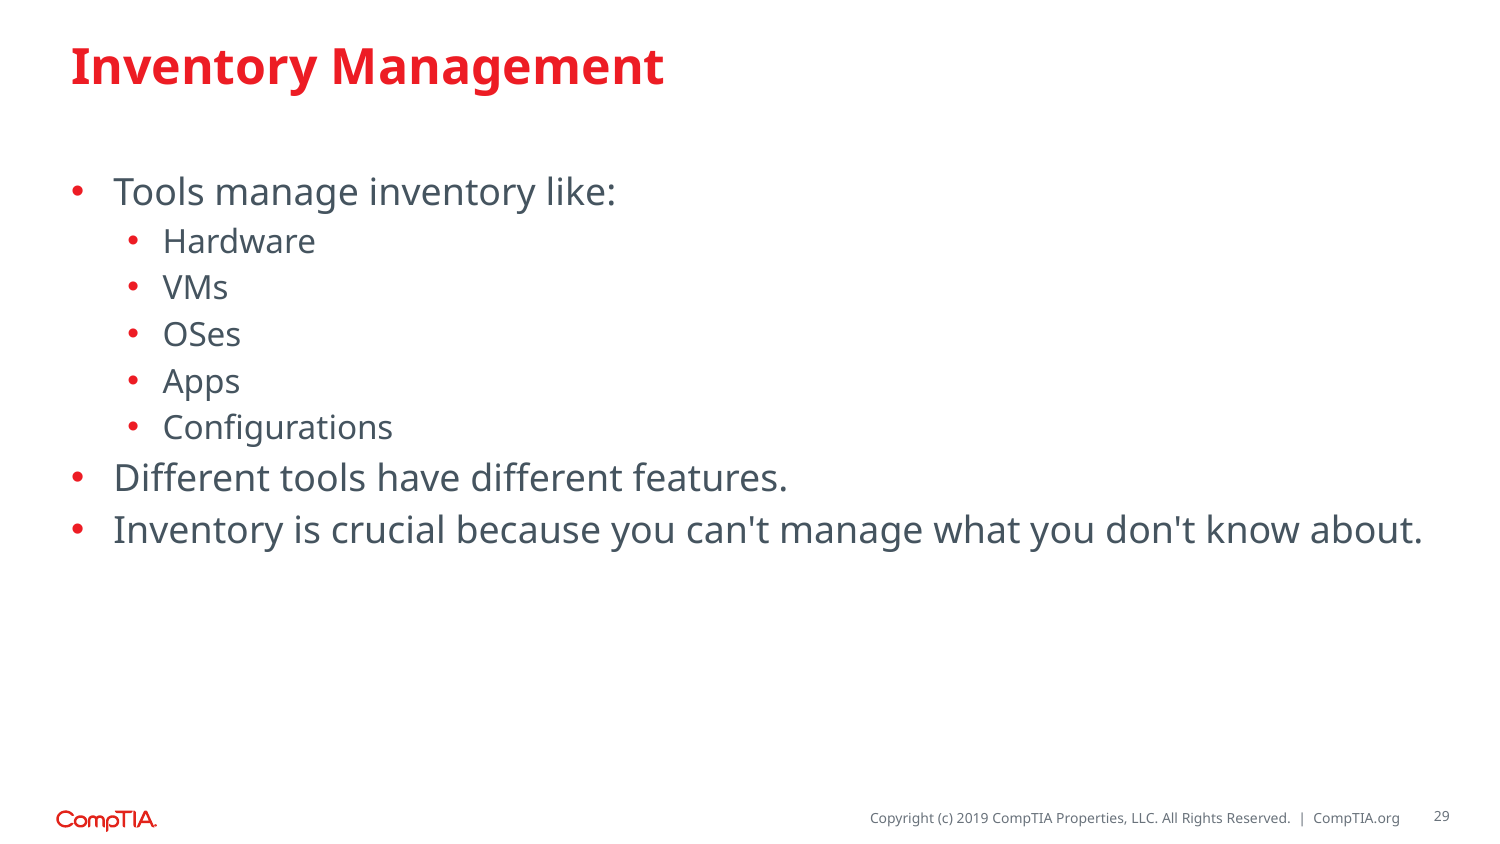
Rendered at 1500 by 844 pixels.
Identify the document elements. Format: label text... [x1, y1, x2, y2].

title Inventory Management [56, 12, 1444, 117]
slide_number 29 [1407, 800, 1450, 835]
list Tools manage inventory like: Hardware VMs OSes Apps Configurations Different tools have different features. Inventory is crucial because you can't manage what you don't know about. [56, 160, 1444, 746]
